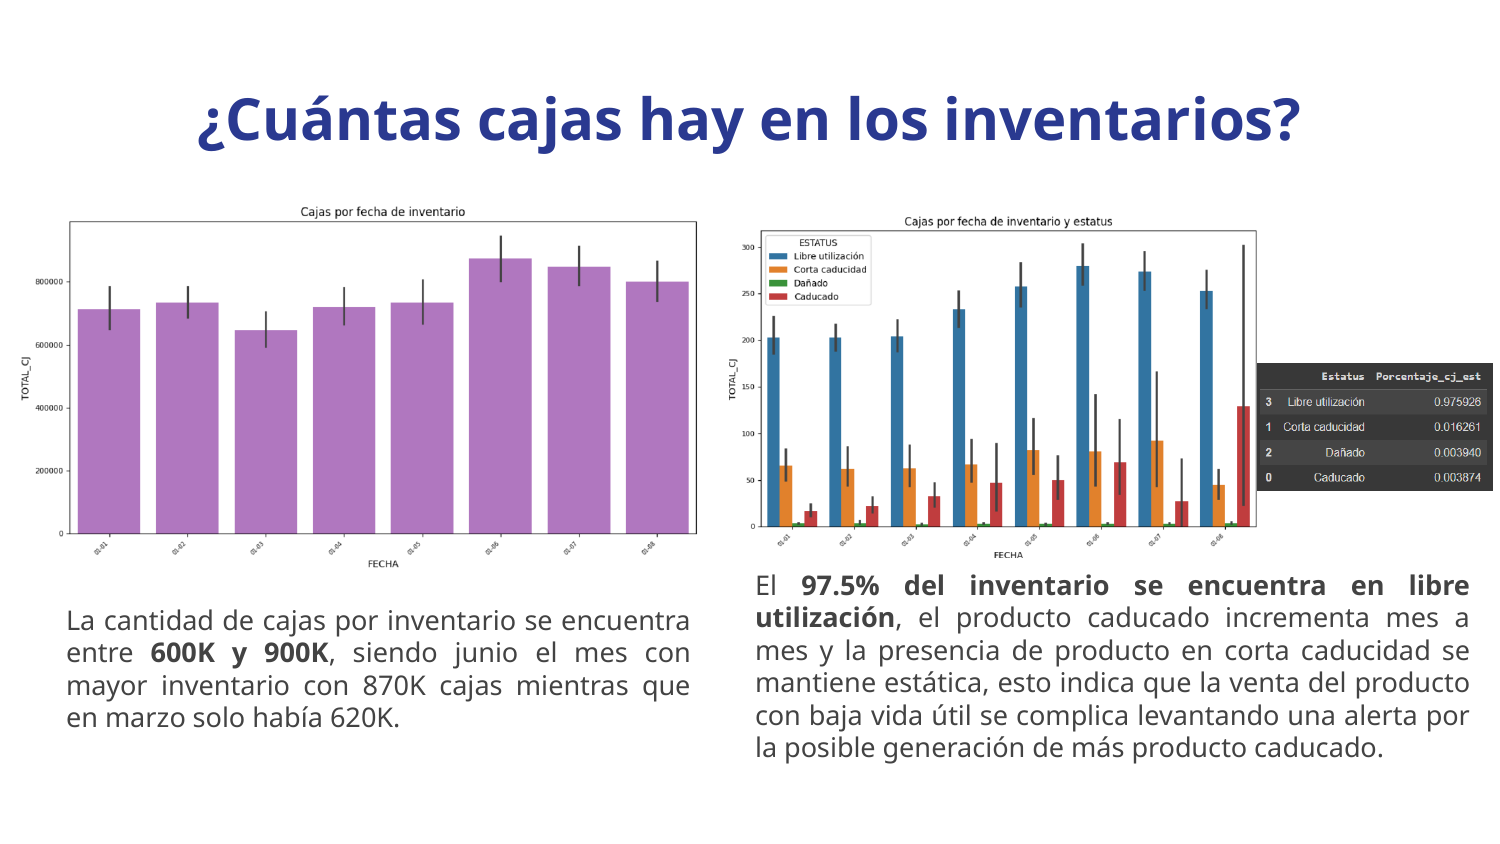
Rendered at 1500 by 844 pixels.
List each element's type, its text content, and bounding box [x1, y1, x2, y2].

picture [723, 210, 1493, 559]
text_box La cantidad de cajas por inventario se encuentra entre 600K y 900K, siendo junio el mes con mayor inventario con 870K cajas mientras que en marzo solo había 620K. [51, 588, 706, 746]
text_box El 97.5% del inventario se encuentra en libre utilización, el producto caducado incrementa mes a mes y la presencia de producto en corta caducidad se mantiene estática, esto indica que la venta del producto con baja vida útil se complica levantando una alerta por la posible generación de más producto caducado. [740, 553, 1485, 779]
picture [15, 200, 700, 572]
title ¿Cuántas cajas hay en los inventarios? [51, 67, 1449, 167]
